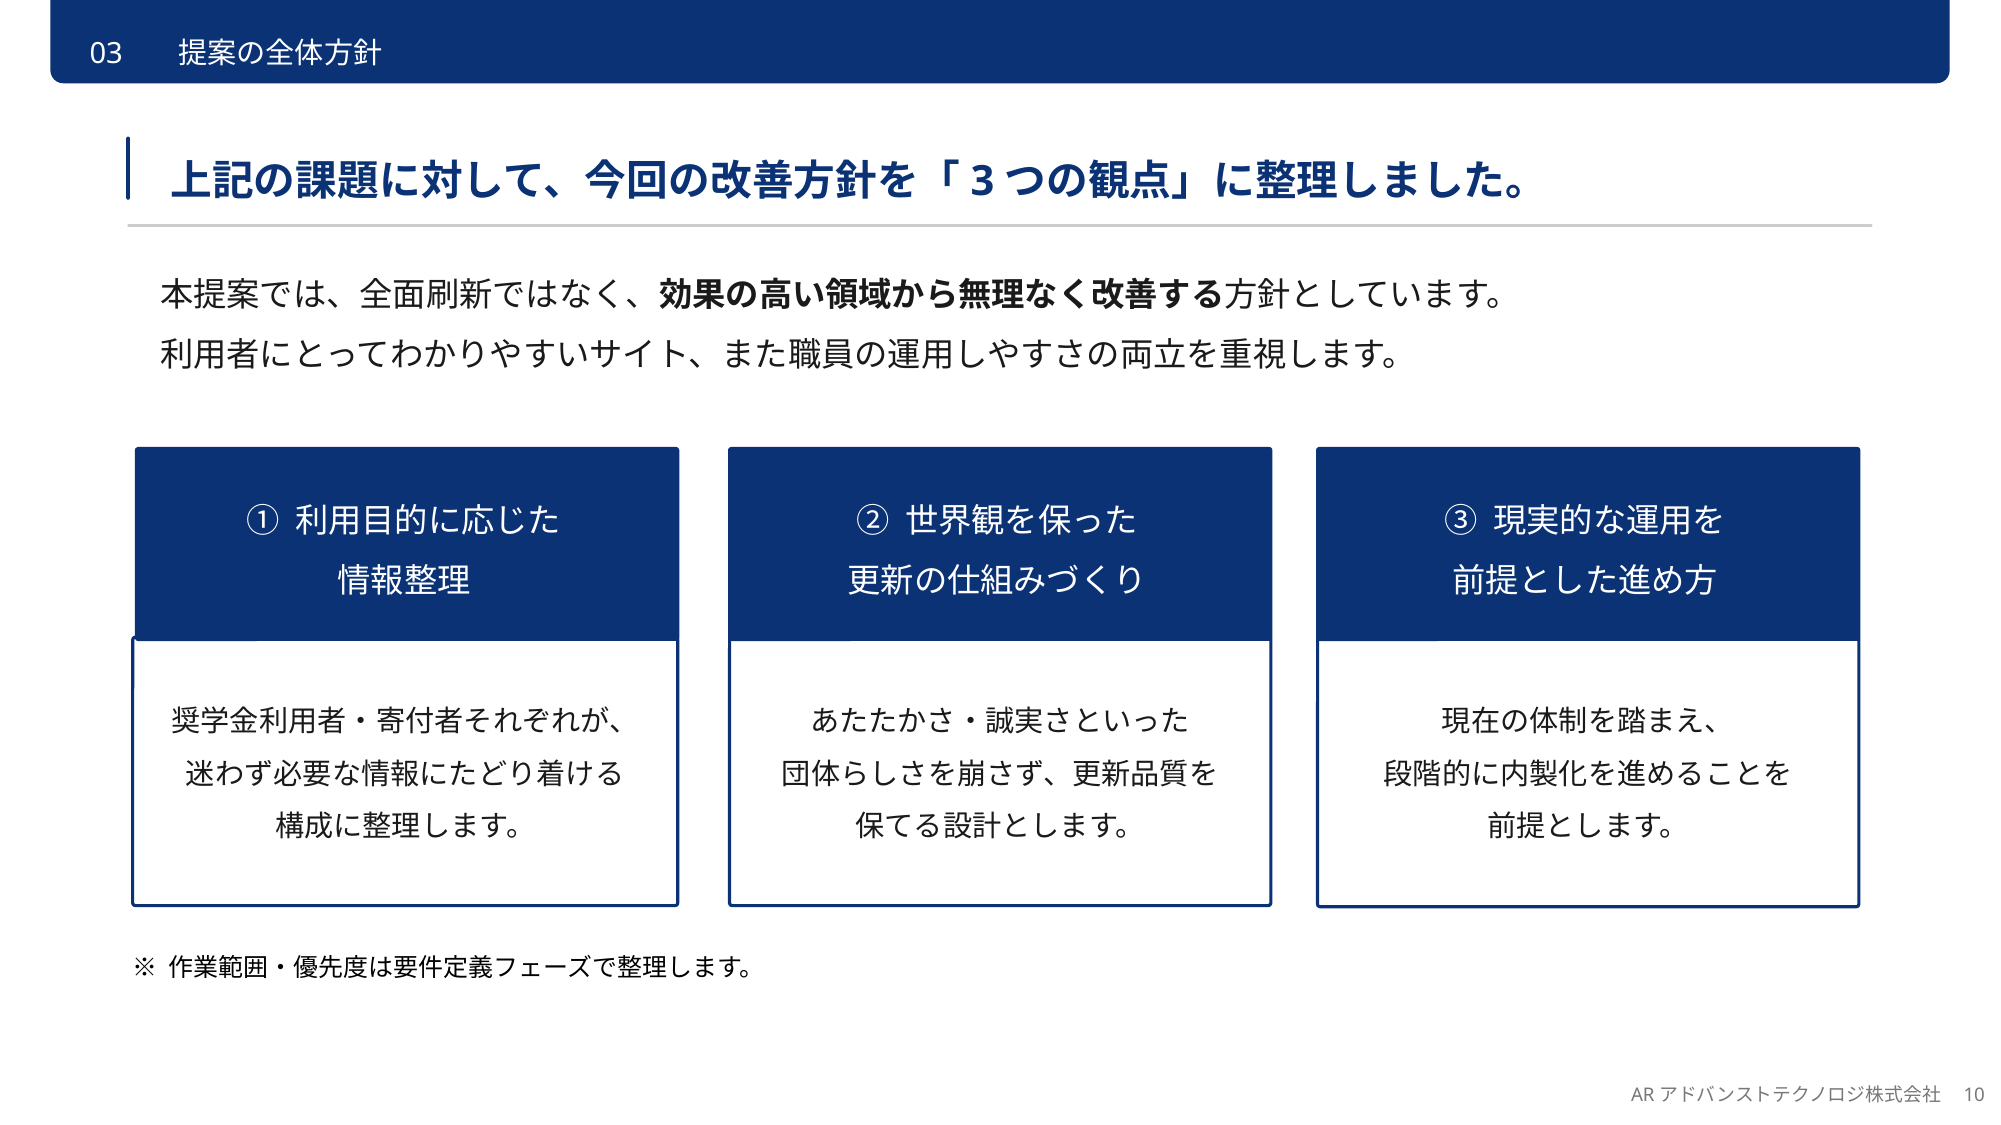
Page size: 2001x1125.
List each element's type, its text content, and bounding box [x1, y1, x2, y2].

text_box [1317, 447, 1860, 908]
slide_number ARアドバンストテクノロジ株式会社 10 [1550, 1065, 2000, 1125]
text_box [132, 447, 679, 907]
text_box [729, 447, 1272, 907]
text_box 03 提案の全体方針 [89, 23, 384, 70]
text_box 上記の課題に対して、今回の改善方針を「3つの観点」に整理しました。 [170, 138, 1548, 204]
text_box 本提案では、全面刷新ではなく、効果の高い領域から無理なく改善する方針としています。 利用者にとってわかりやすいサイト、また職員の運用しやすさの両立を重視します。 [134, 233, 1860, 393]
text_box ※ 作業範囲・優先度は要件定義フェーズで整理します。 [132, 939, 1900, 984]
